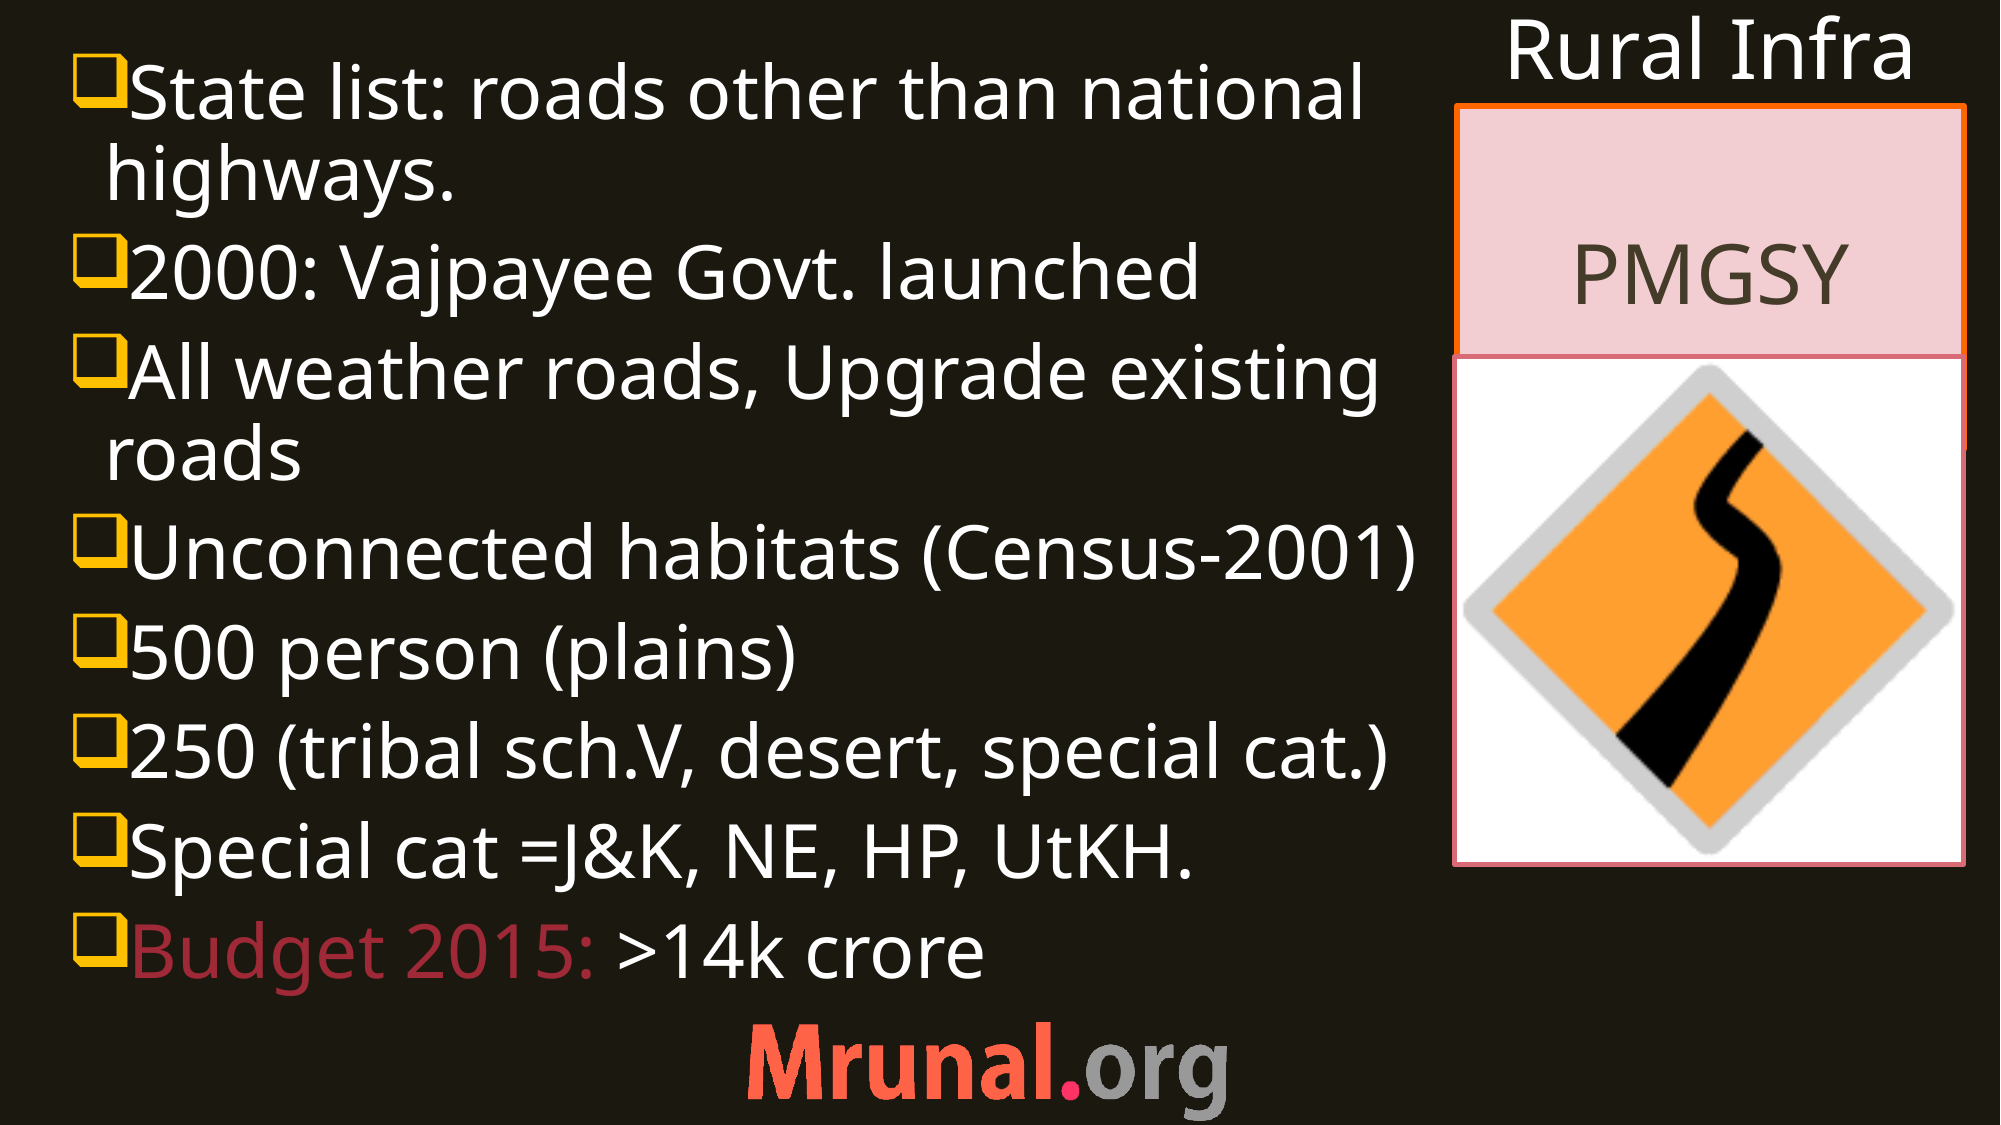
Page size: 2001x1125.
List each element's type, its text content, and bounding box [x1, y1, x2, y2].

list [1456, 358, 1962, 863]
list State list: roads other than national highways. 2000: Vajpayee Govt. launched All weather roads, Upgrade existing roads Unconnected habitats (Census-2001) 500 person (plains) 250 (tribal sch.V, desert, special cat.) Special cat =J&K, NE, HP, UtKH. Budget 2015: >14k crore [52, 47, 1447, 1014]
list Rural Infra [1457, 0, 1964, 106]
picture [741, 1014, 1230, 1125]
title PMGSY [1454, 103, 1967, 452]
